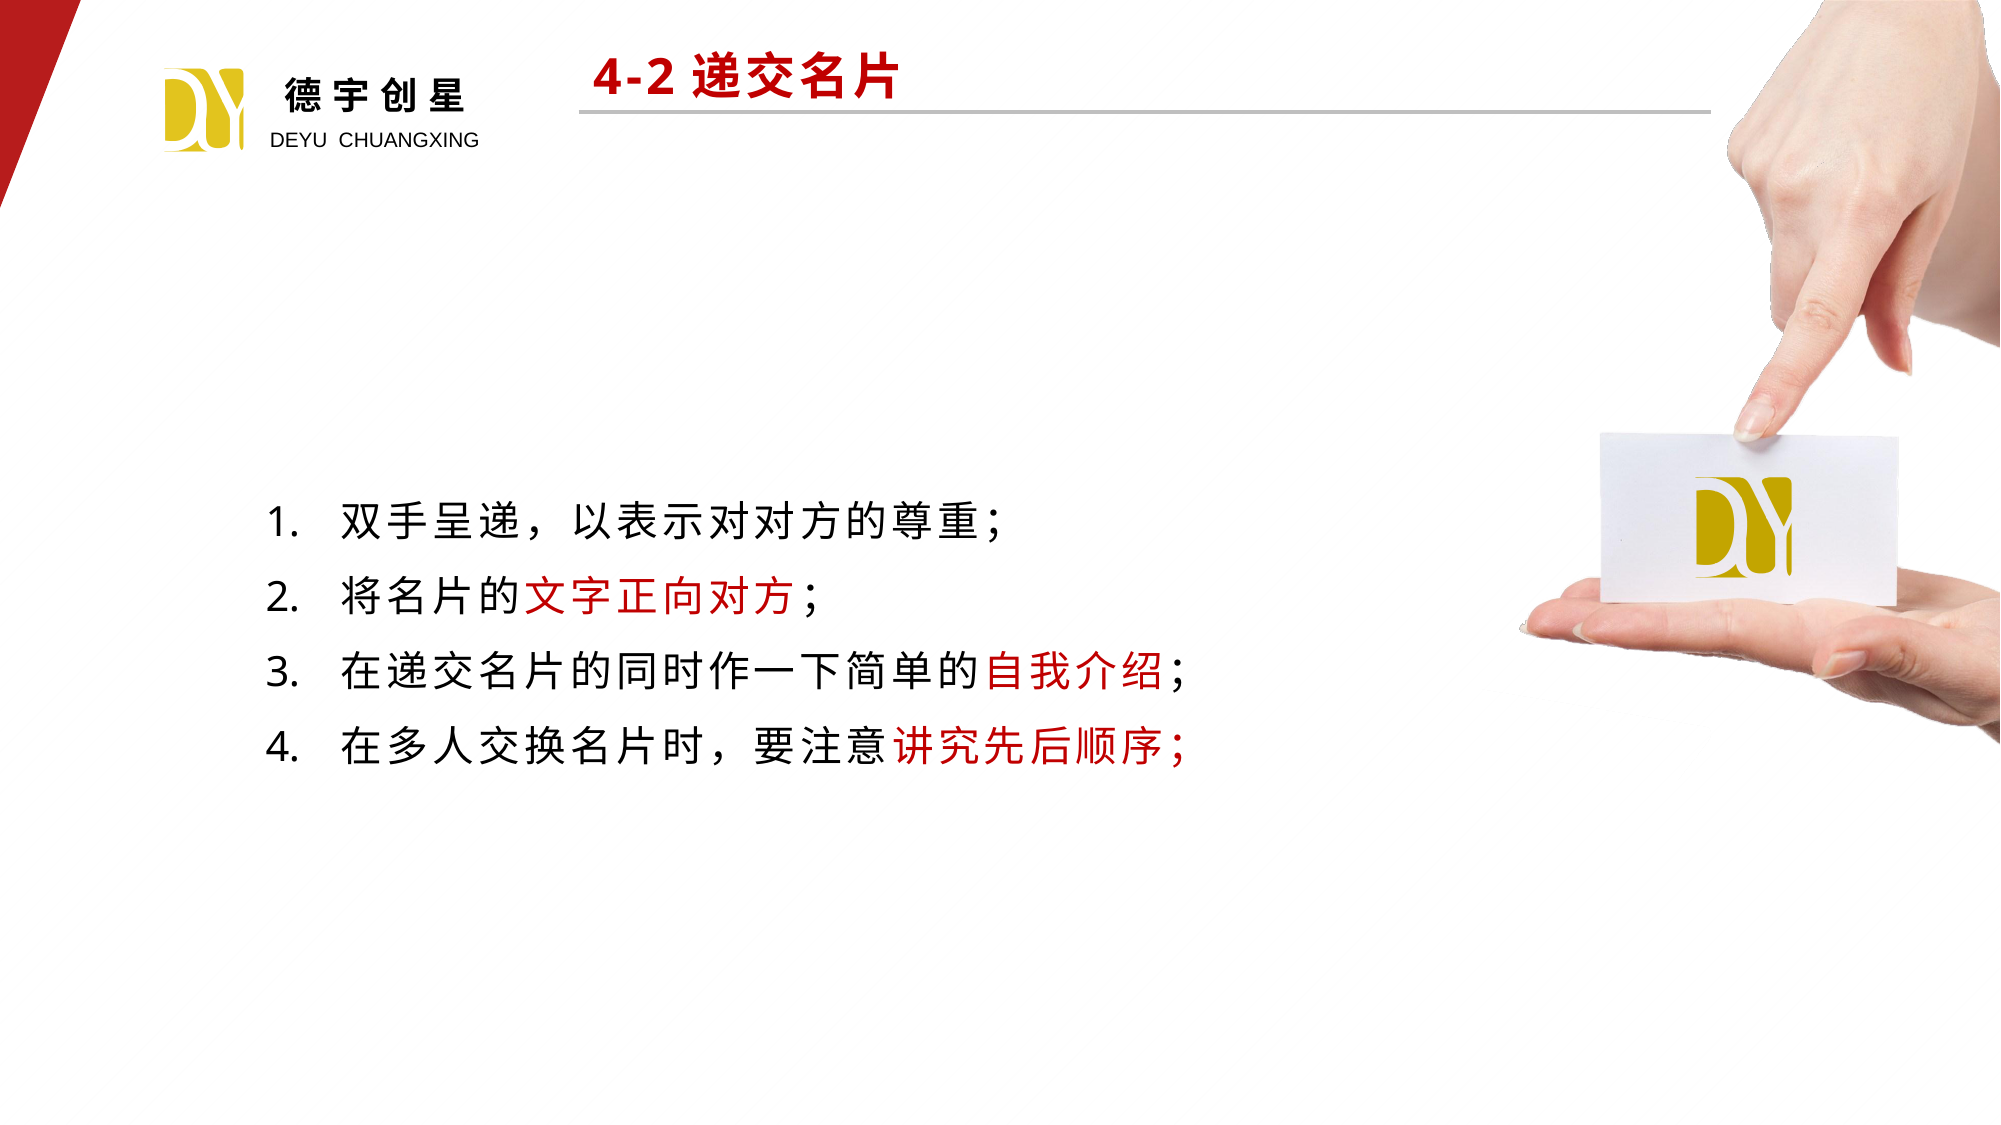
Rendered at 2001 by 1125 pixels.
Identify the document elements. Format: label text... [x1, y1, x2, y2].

picture [1482, 0, 2000, 780]
text_box 双手呈递，以表示对对方的尊重； 将名片的文字正向对方； 在递交名片的同时作一下简单的自我介绍； 在多人交换名片时，要注意讲究先后顺序； [250, 462, 1260, 778]
text_box [0, 182, 11, 208]
text_box [0, 93, 158, 182]
text_box 4-2递交名片 [578, 23, 947, 111]
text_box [158, 64, 501, 160]
text_box [0, 0, 81, 93]
